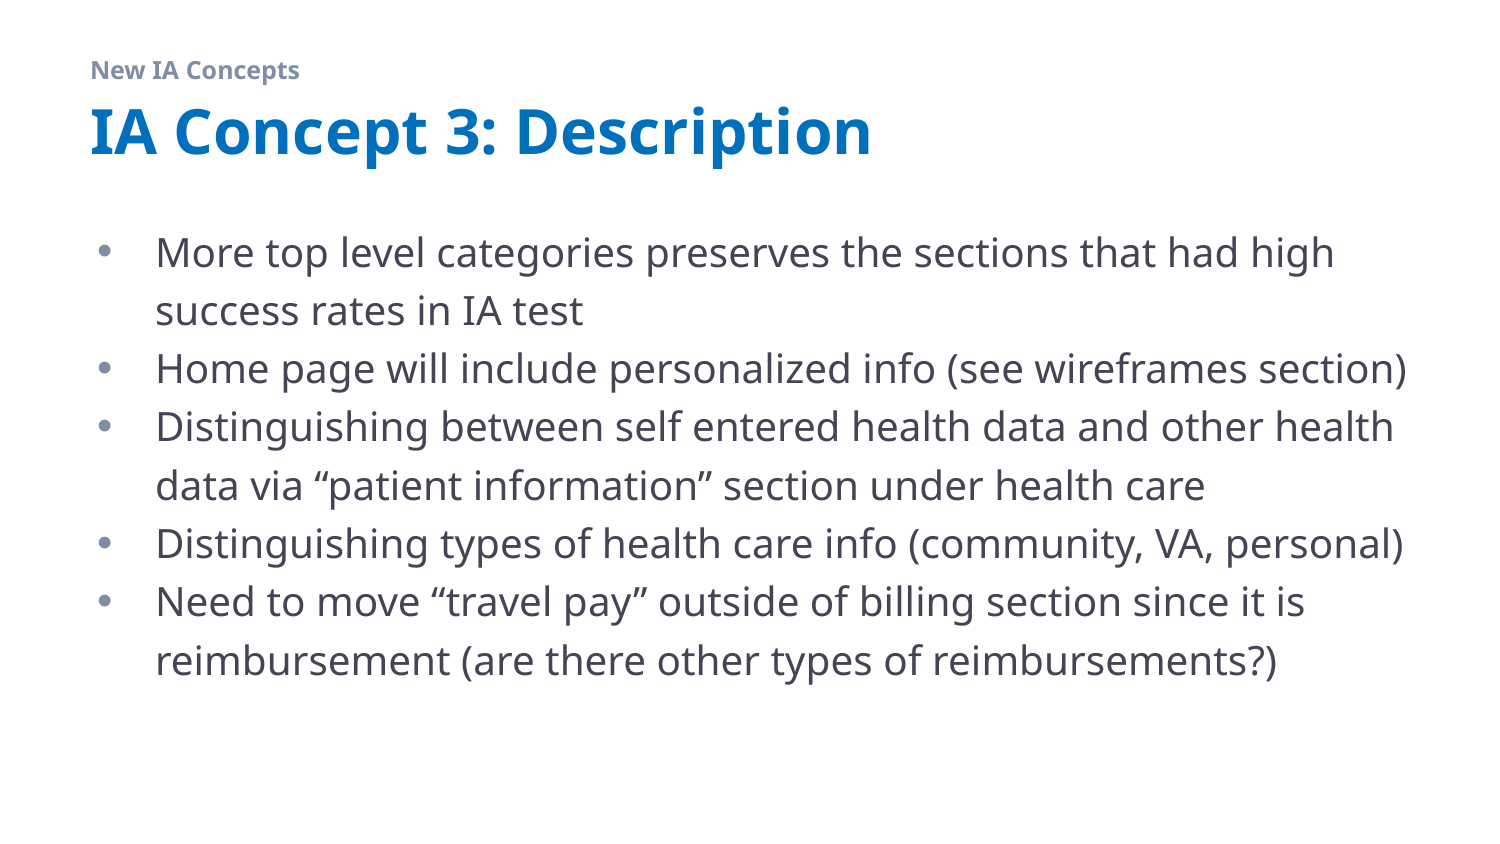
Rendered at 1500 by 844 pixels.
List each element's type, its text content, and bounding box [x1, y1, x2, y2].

list More top level categories preserves the sections that had high success rates in IA test Home page will include personalized info (see wireframes section) Distinguishing between self entered health data and other health data via “patient information” section under health care Distinguishing types of health care info (community, VA, personal) Need to move “travel pay” outside of billing section since it is reimbursement (are there other types of reimbursements?) [75, 209, 1425, 760]
title IA Concept 3: Description [75, 85, 1425, 188]
list New IA Concepts [75, 40, 1425, 85]
